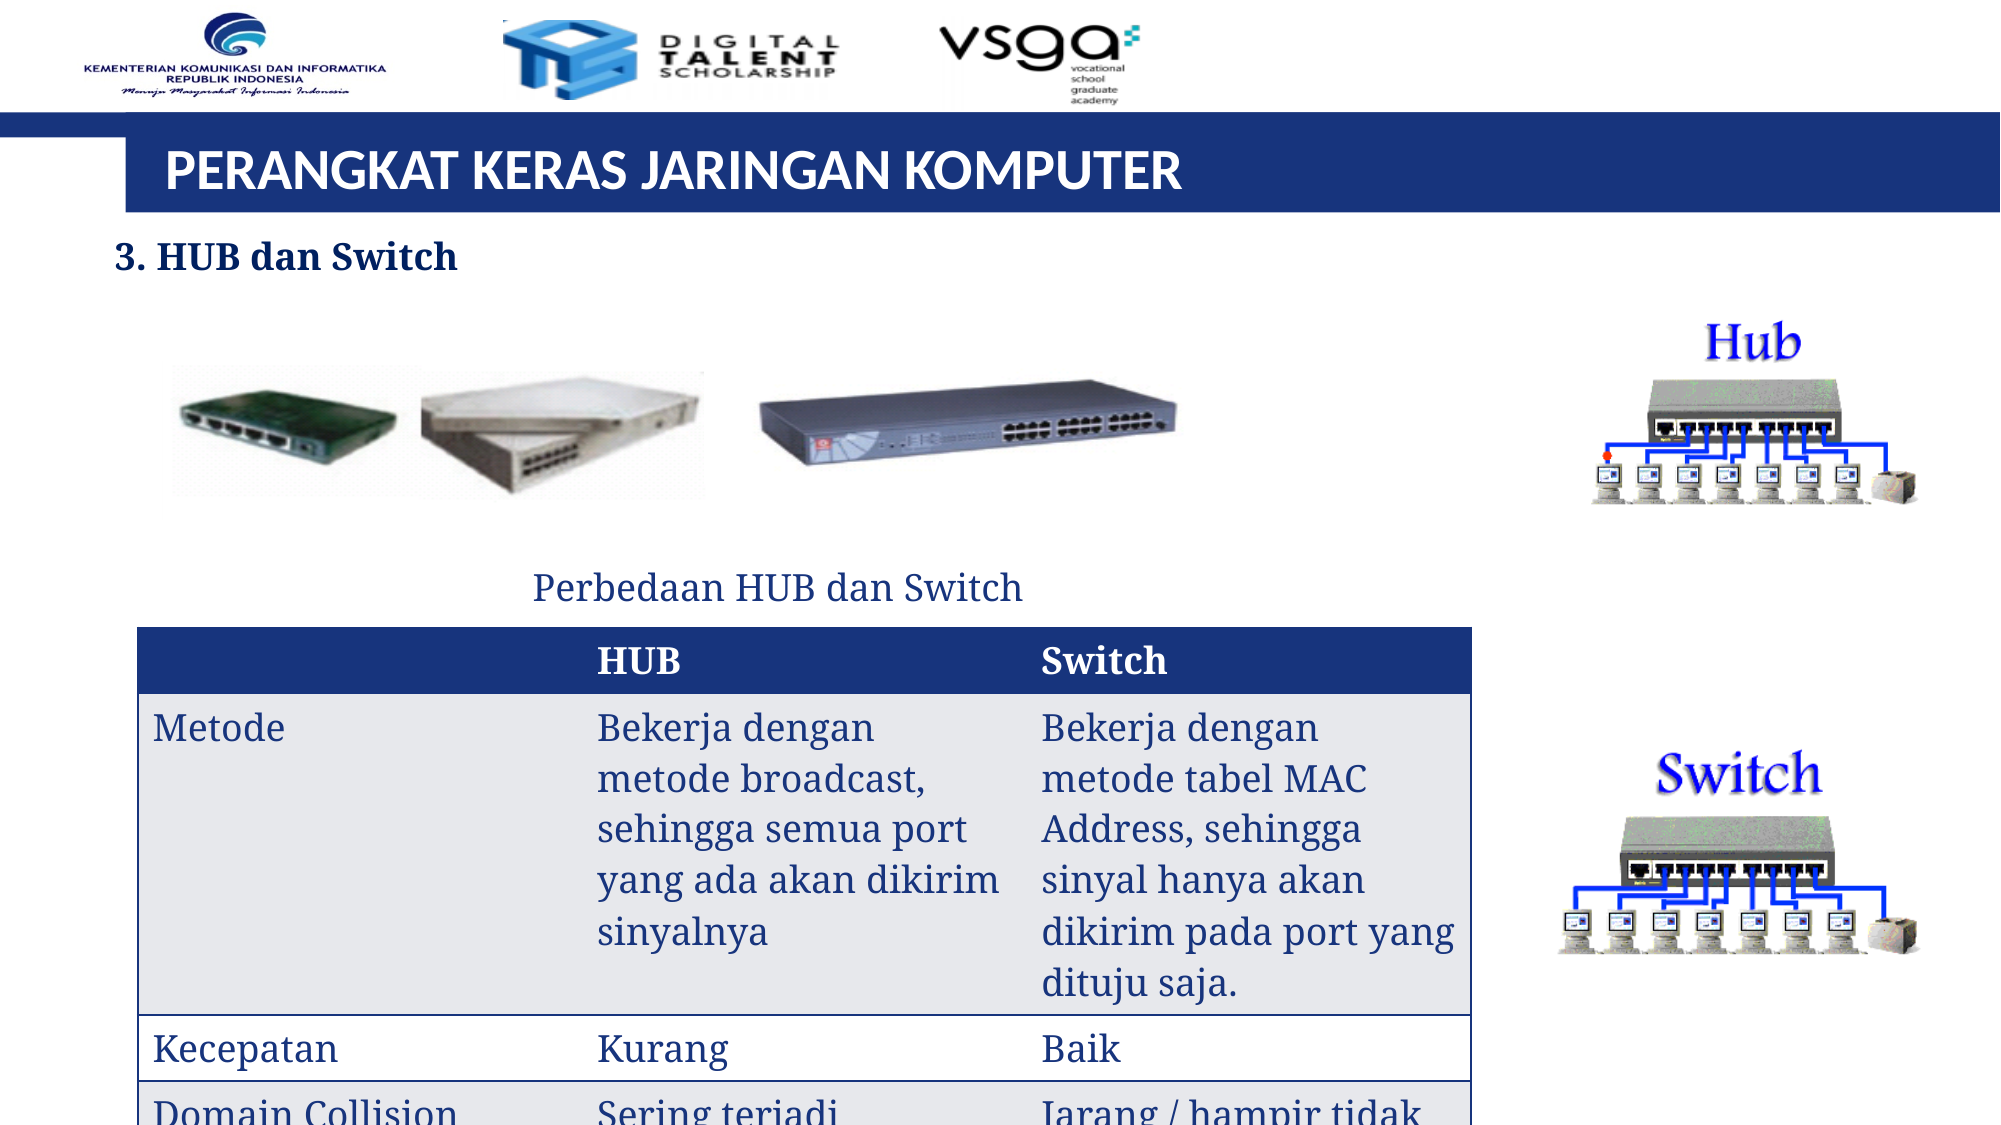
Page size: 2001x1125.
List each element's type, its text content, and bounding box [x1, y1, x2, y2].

picture [1543, 703, 1934, 997]
table_cell Bekerja dengan metode broadcast, sehingga semua port yang ada akan dikirim sinyalnya [582, 694, 1026, 1014]
list 3. HUB dan Switch [99, 224, 1901, 1038]
title PERANGKAT KERAS JARINGAN KOMPUTER [149, 119, 1934, 213]
table_cell Bekerja dengan metode tabel MAC Address, sehingga sinyal hanya akan dikirim pada port yang dituju saja. [1026, 694, 1470, 1014]
table_header HUB [582, 628, 1026, 693]
table_cell Sering terjadi [582, 1082, 1026, 1125]
table_header [139, 628, 582, 693]
table_cell Kecepatan [139, 1016, 582, 1080]
table_cell Domain Collision [139, 1082, 582, 1125]
picture [503, 20, 847, 100]
table_cell Metode [139, 694, 582, 1014]
text_box Perbedaan HUB dan Switch [517, 556, 1039, 617]
table_cell Jarang / hampir tidak pernah terjadi [1026, 1082, 1470, 1125]
picture [66, 5, 399, 100]
picture [929, 16, 1148, 111]
table_cell Kurang [582, 1016, 1026, 1080]
picture [161, 361, 1305, 520]
table_header Switch [1026, 628, 1470, 693]
table_cell Baik [1026, 1016, 1470, 1080]
picture [1578, 278, 1931, 543]
